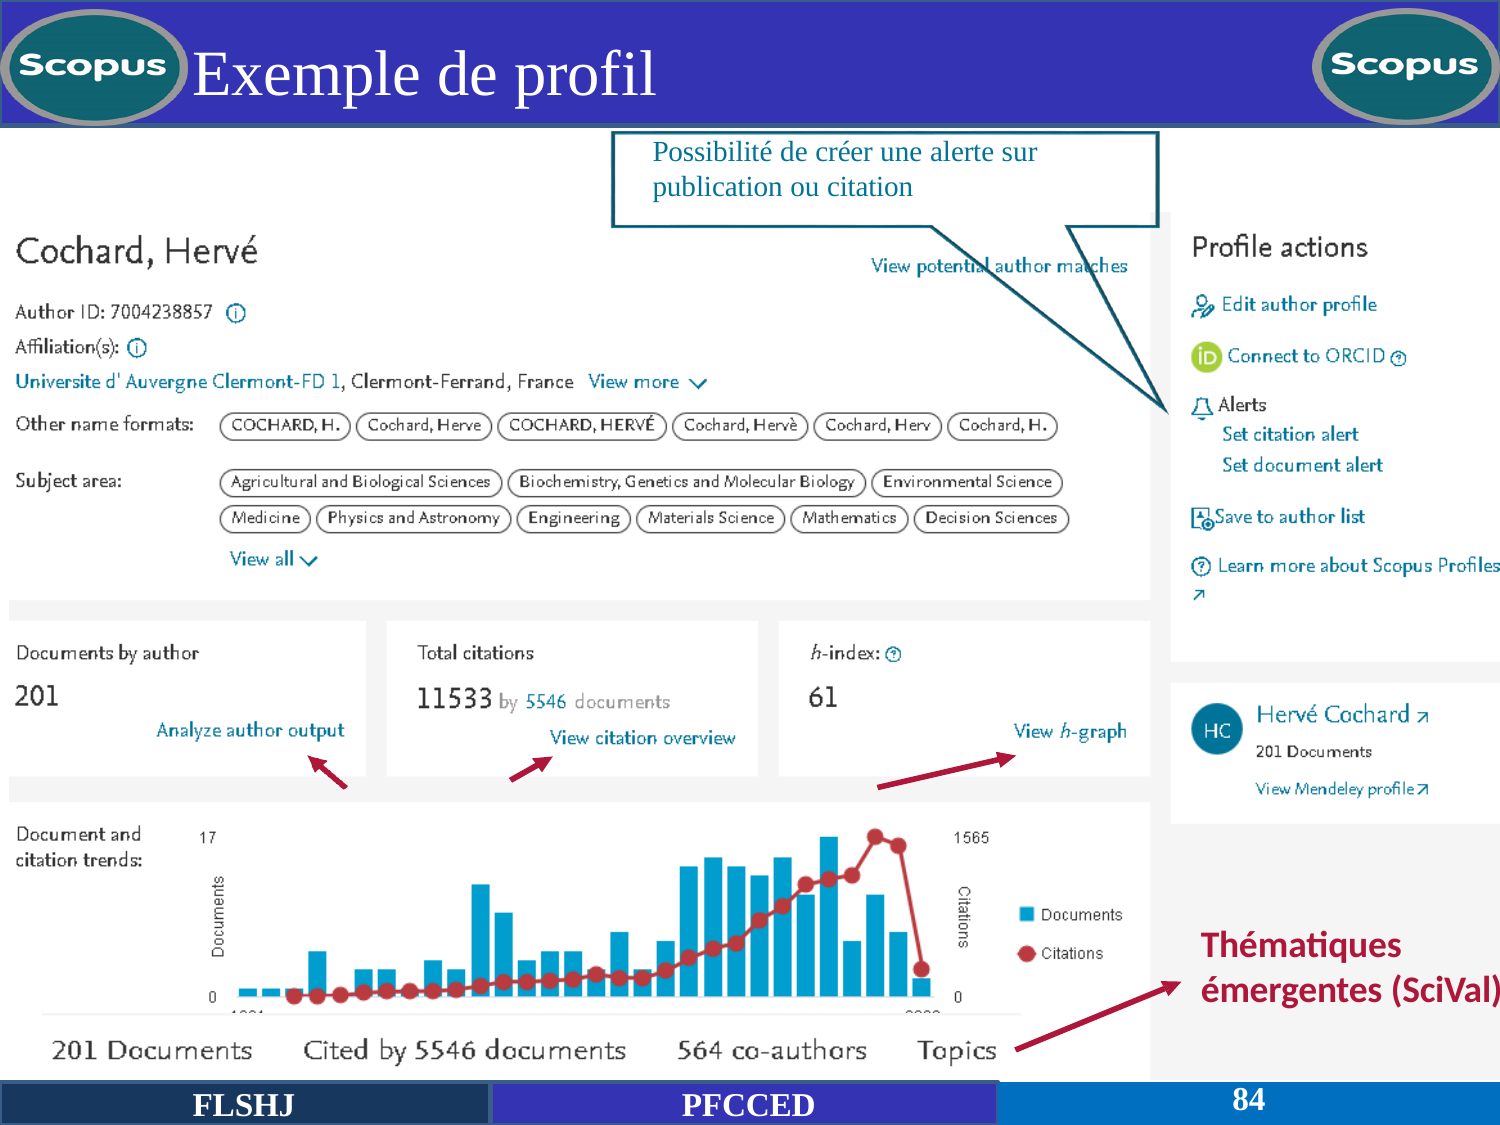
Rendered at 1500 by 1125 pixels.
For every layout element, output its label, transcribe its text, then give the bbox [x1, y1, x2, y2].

slide_number FLSHJ [190, 1090, 300, 1125]
slide_number 84 [1226, 1090, 1273, 1125]
title Exemple de profil [190, 23, 1375, 209]
picture [9, 130, 1500, 1080]
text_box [42, 751, 1182, 1079]
picture [0, 9, 188, 127]
footer PFCCED [679, 1090, 850, 1125]
picture [1312, 7, 1500, 125]
